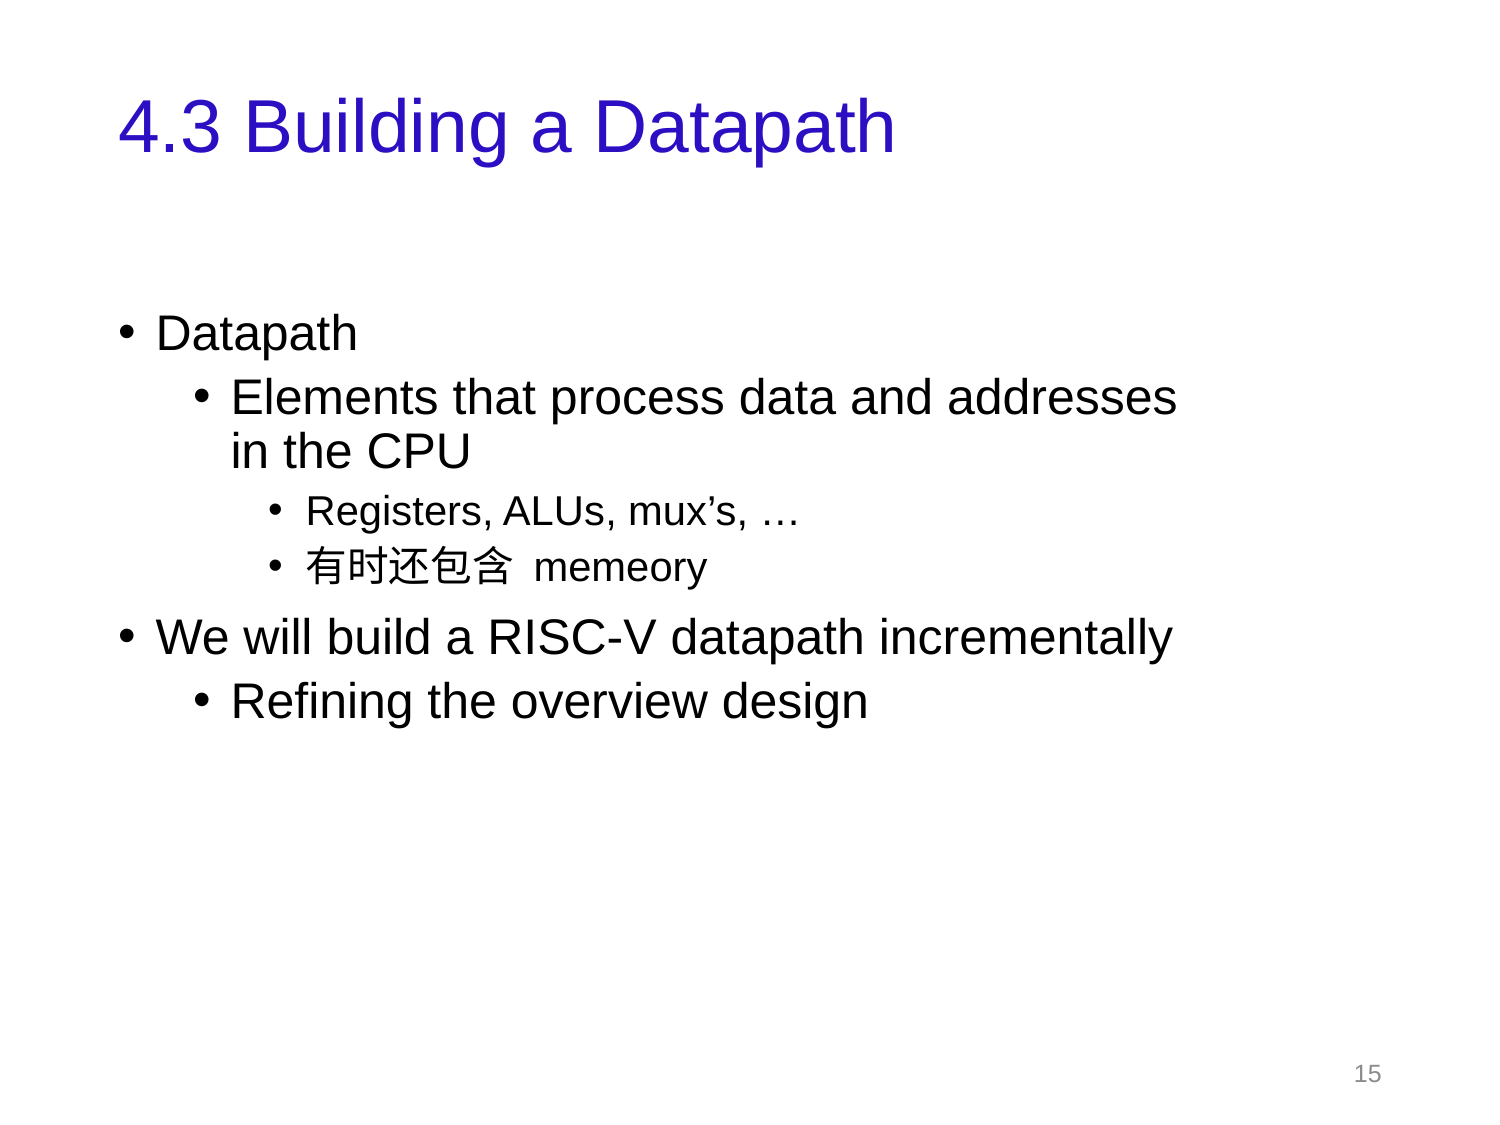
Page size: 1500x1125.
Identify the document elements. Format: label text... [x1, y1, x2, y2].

slide_number 15 [1059, 1042, 1397, 1103]
title 4.3 Building a Datapath [103, 59, 1397, 197]
list Datapath Elements that process data and addresses in the CPU Registers, ALUs, mux’s, … 有时还包含 memeory We will build a RISC-V datapath incrementally Refining the overview design [103, 299, 1397, 1014]
